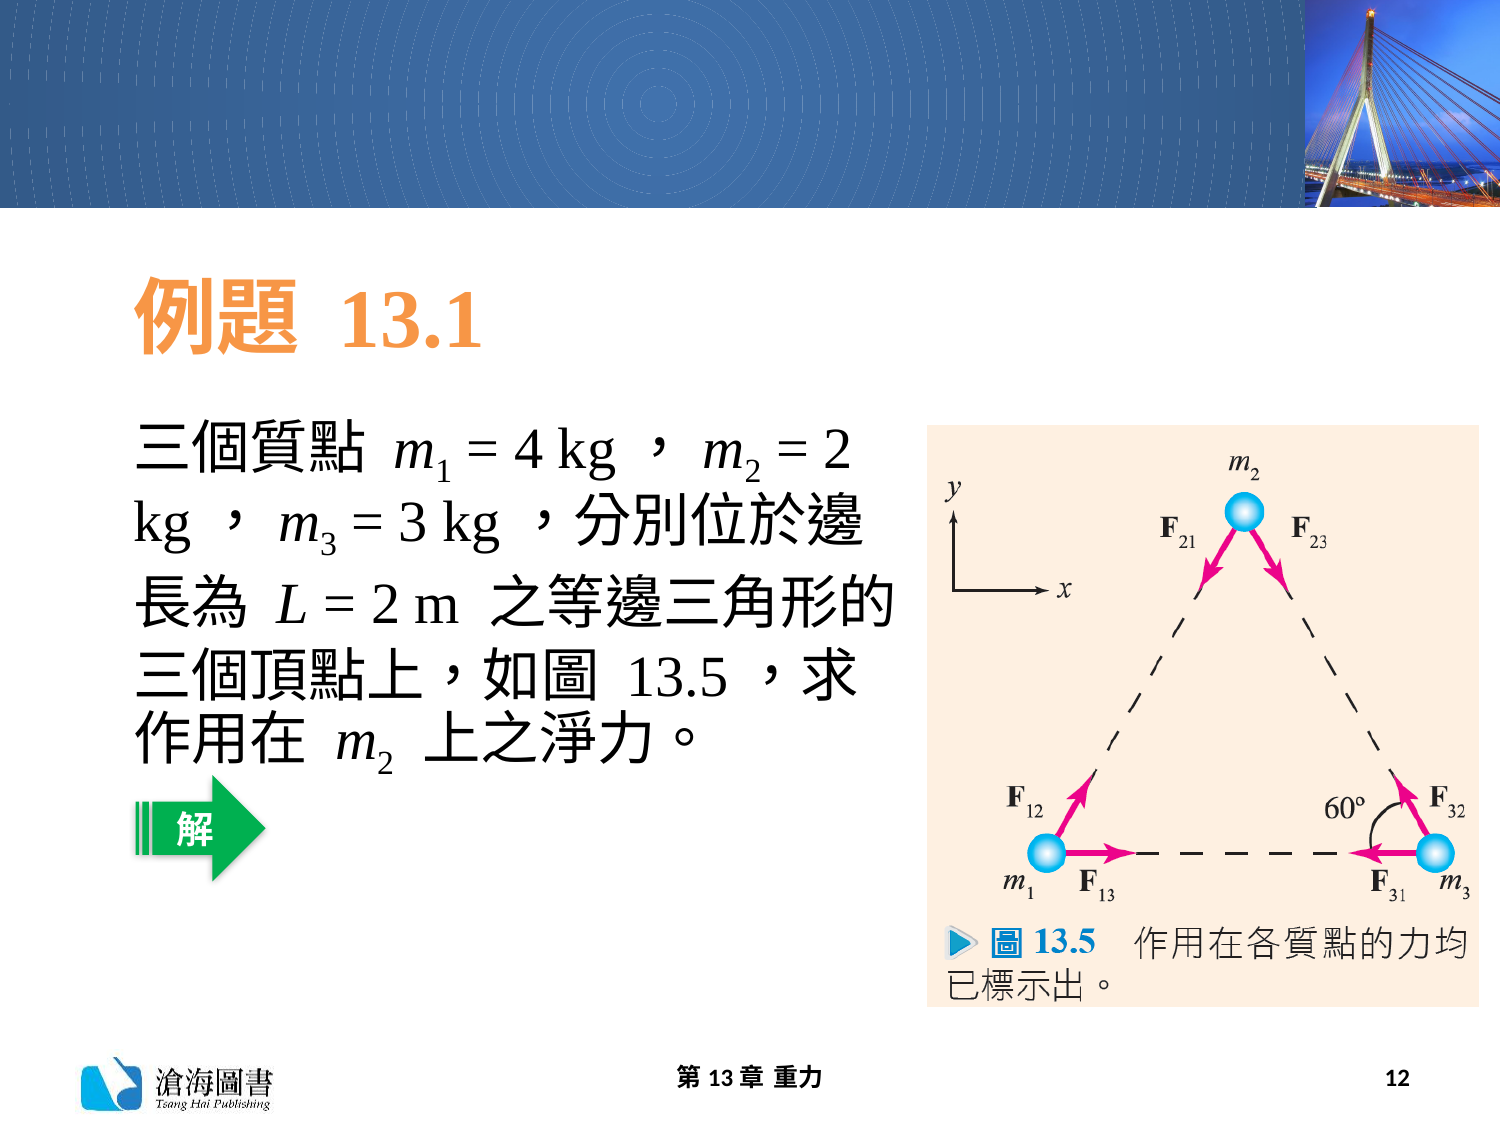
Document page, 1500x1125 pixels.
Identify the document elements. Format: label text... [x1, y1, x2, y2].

list 三個質點 m1 = 4 kg，m2 = 2 kg，m3 = 3 kg，分別位於邊長為 L = 2 m 之等邊三角形的三個頂點上，如圖 13.5，求作用在 m2 上之淨力。 [118, 408, 928, 1024]
title 例題 13.1 [118, 256, 1394, 386]
text_box 解 [142, 801, 149, 855]
footer 第13章 重力 [512, 1046, 988, 1107]
text_box 解 [152, 775, 266, 882]
picture [926, 425, 1479, 1007]
slide_number 12 [1074, 1046, 1425, 1107]
text_box 解 [135, 801, 140, 855]
picture [75, 1049, 274, 1118]
picture [1305, 0, 1500, 207]
